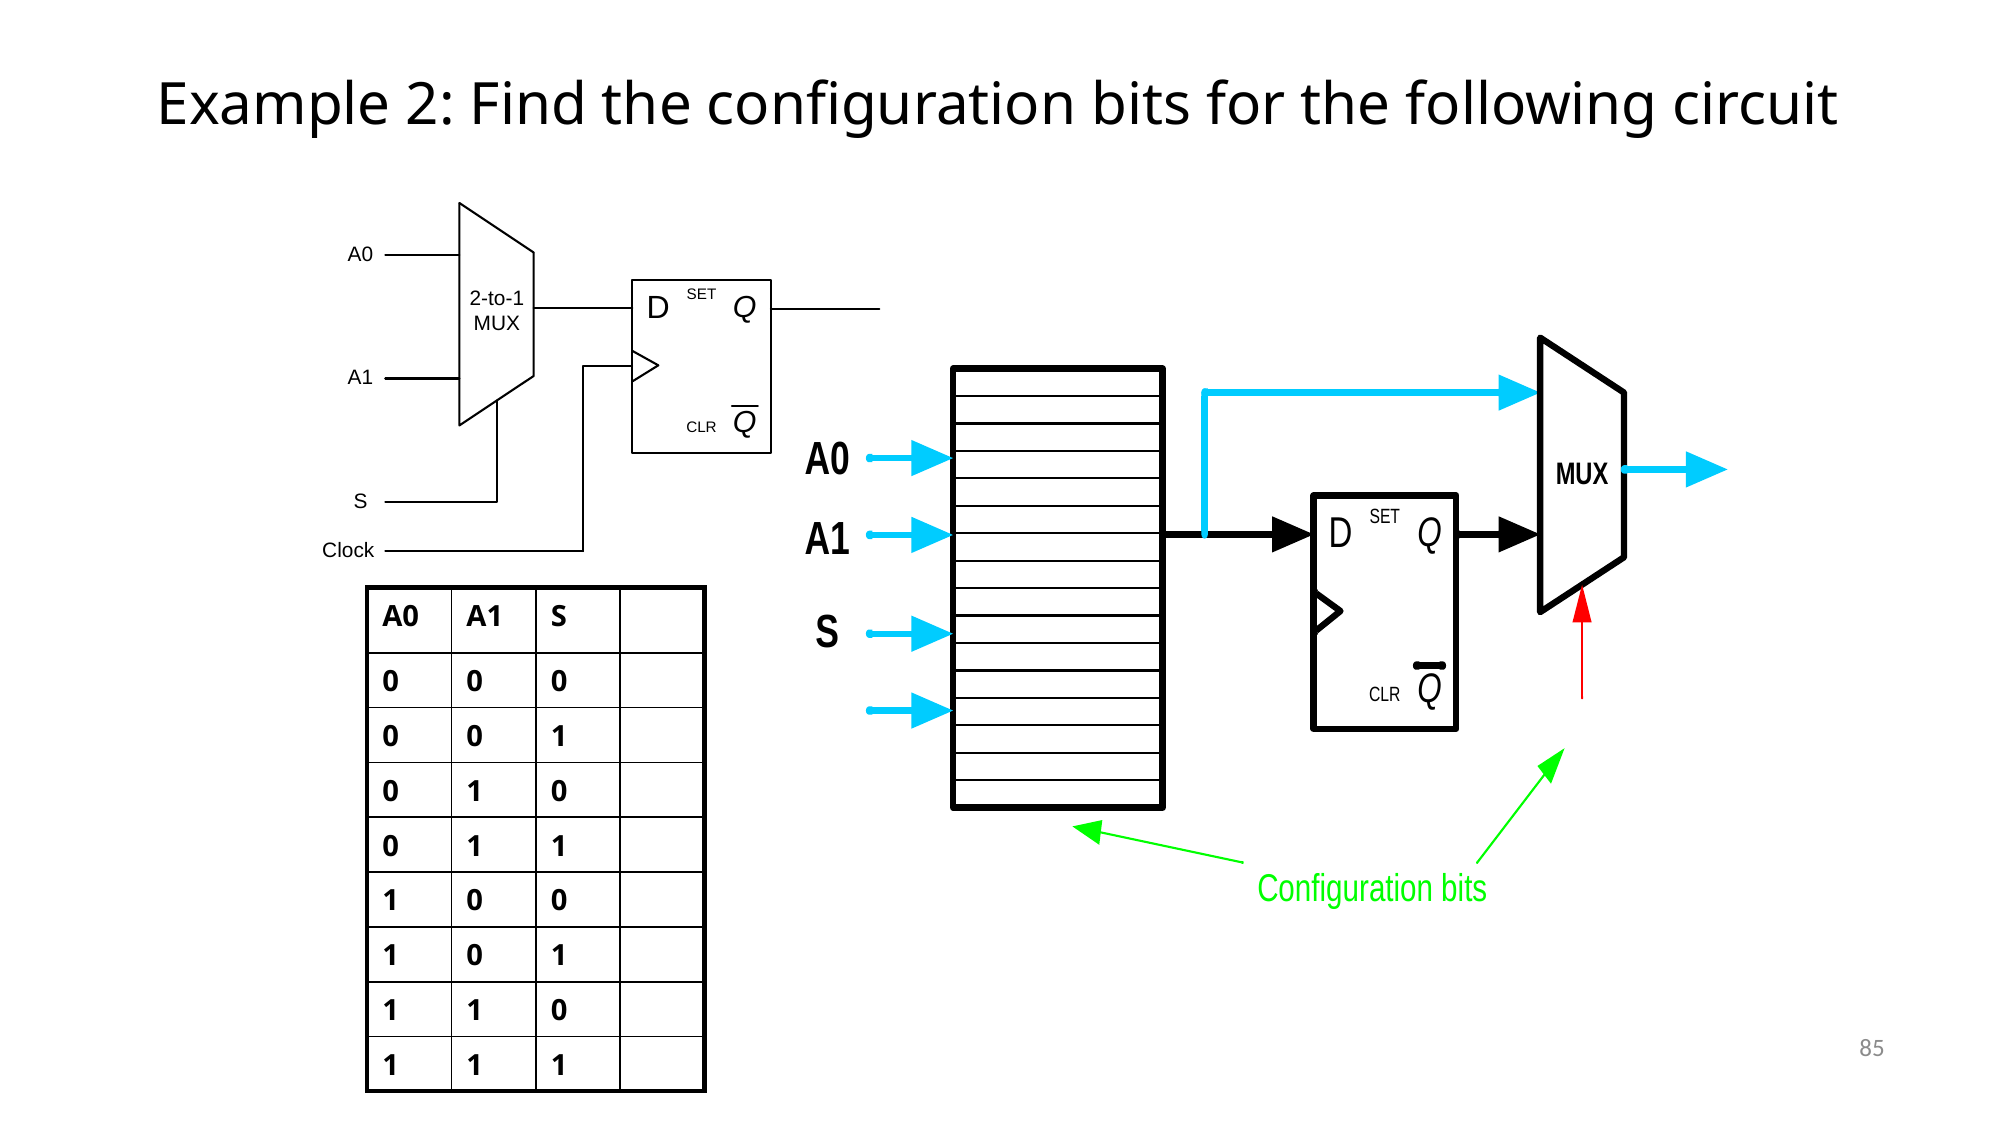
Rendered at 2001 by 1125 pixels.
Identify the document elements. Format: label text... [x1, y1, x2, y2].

table_cell [621, 1037, 702, 1089]
table_header A1 [452, 590, 535, 652]
table_cell 0 [369, 818, 451, 871]
table_cell [621, 928, 702, 981]
table_cell 1 [537, 1037, 619, 1089]
table_cell 1 [537, 818, 619, 871]
table_cell [621, 873, 702, 926]
table_cell 1 [452, 983, 535, 1036]
table_cell 0 [537, 873, 619, 926]
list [759, 324, 1823, 936]
table_header [621, 590, 702, 652]
table_cell [621, 763, 702, 816]
table_cell [621, 818, 702, 871]
table_header A0 [369, 590, 451, 652]
table_header S [537, 590, 619, 652]
table_cell 0 [537, 763, 619, 816]
table_cell 0 [452, 873, 535, 926]
table_cell 0 [452, 708, 535, 762]
table_cell 0 [452, 928, 535, 981]
table_cell 1 [369, 983, 451, 1036]
slide_number 85 [1433, 1024, 1900, 1103]
table_cell 1 [369, 1037, 451, 1089]
table_cell 1 [369, 928, 451, 981]
table_cell 1 [369, 873, 451, 926]
table_cell 0 [537, 983, 619, 1036]
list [320, 199, 883, 567]
table_cell 0 [452, 654, 535, 707]
table_cell 1 [452, 763, 535, 816]
table_cell [621, 654, 702, 707]
table_cell 0 [537, 654, 619, 707]
table_cell 0 [369, 763, 451, 816]
title Example 2: Find the configuration bits for the following circuit [119, 27, 1876, 185]
table_cell [621, 983, 702, 1036]
table_cell 0 [369, 708, 451, 762]
table_cell 1 [537, 928, 619, 981]
table_cell 1 [452, 1037, 535, 1089]
table_cell 0 [369, 654, 451, 707]
table_cell 1 [452, 818, 535, 871]
table_cell [621, 708, 702, 762]
table_cell 1 [537, 708, 619, 762]
